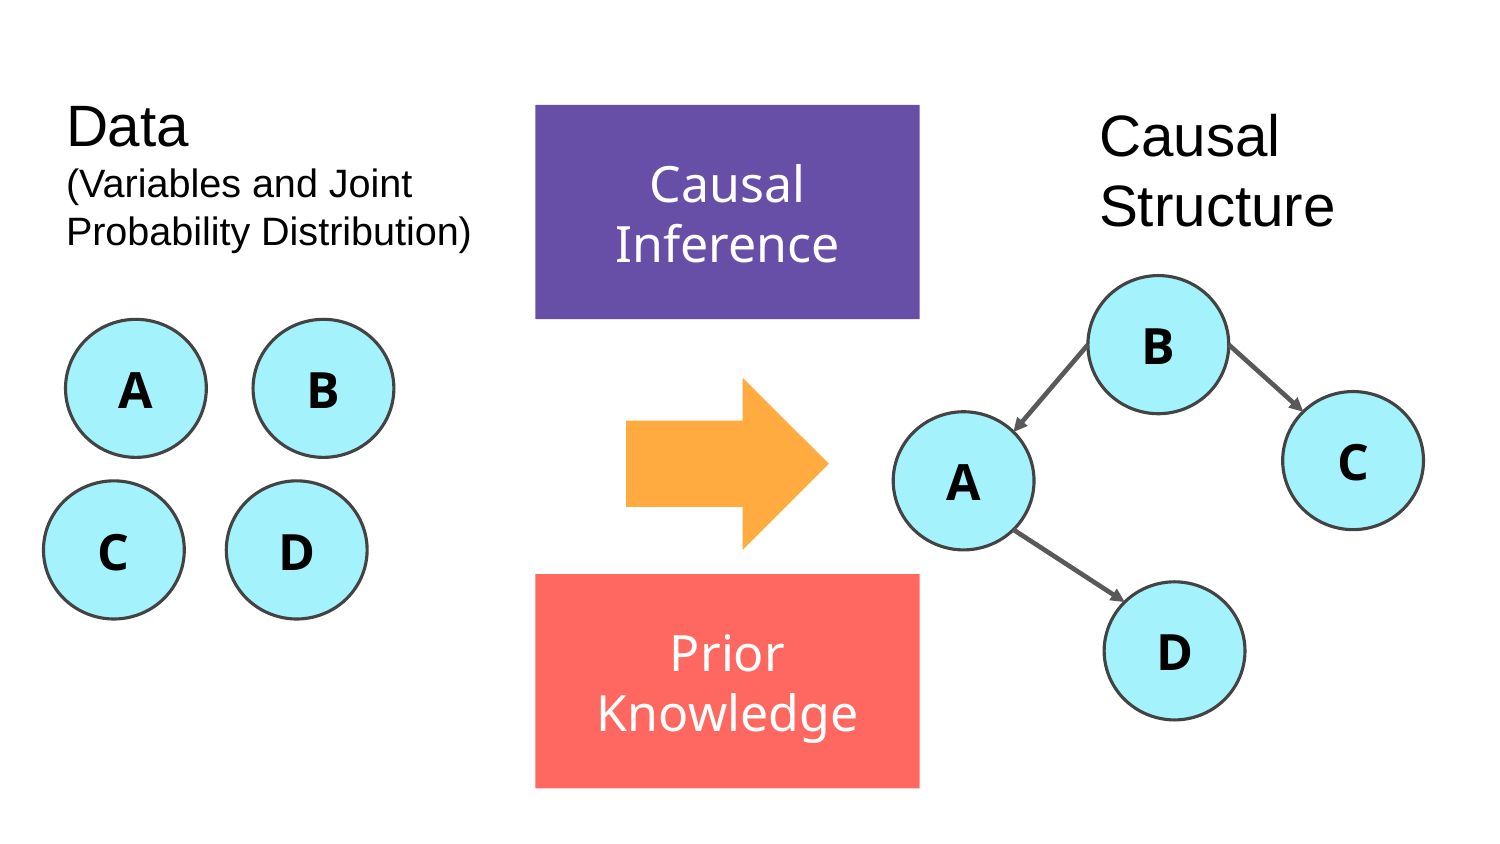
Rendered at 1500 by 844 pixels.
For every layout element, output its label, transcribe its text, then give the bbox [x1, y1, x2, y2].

title Data (Variables and Joint Probability Distribution) [51, 72, 543, 303]
text_box Prior Knowledge [535, 574, 920, 789]
text_box D [226, 480, 368, 620]
text_box D [1104, 581, 1246, 720]
text_box [626, 377, 829, 550]
text_box A [65, 319, 207, 458]
text_box B [1087, 275, 1229, 414]
text_box B [253, 319, 394, 458]
title Causal Structure [1084, 83, 1416, 193]
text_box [1228, 344, 1304, 413]
text_box C [1282, 391, 1424, 530]
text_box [1013, 344, 1089, 433]
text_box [1013, 529, 1125, 603]
text_box C [43, 480, 185, 620]
text_box Causal Inference [535, 104, 920, 320]
text_box A [893, 411, 1035, 550]
